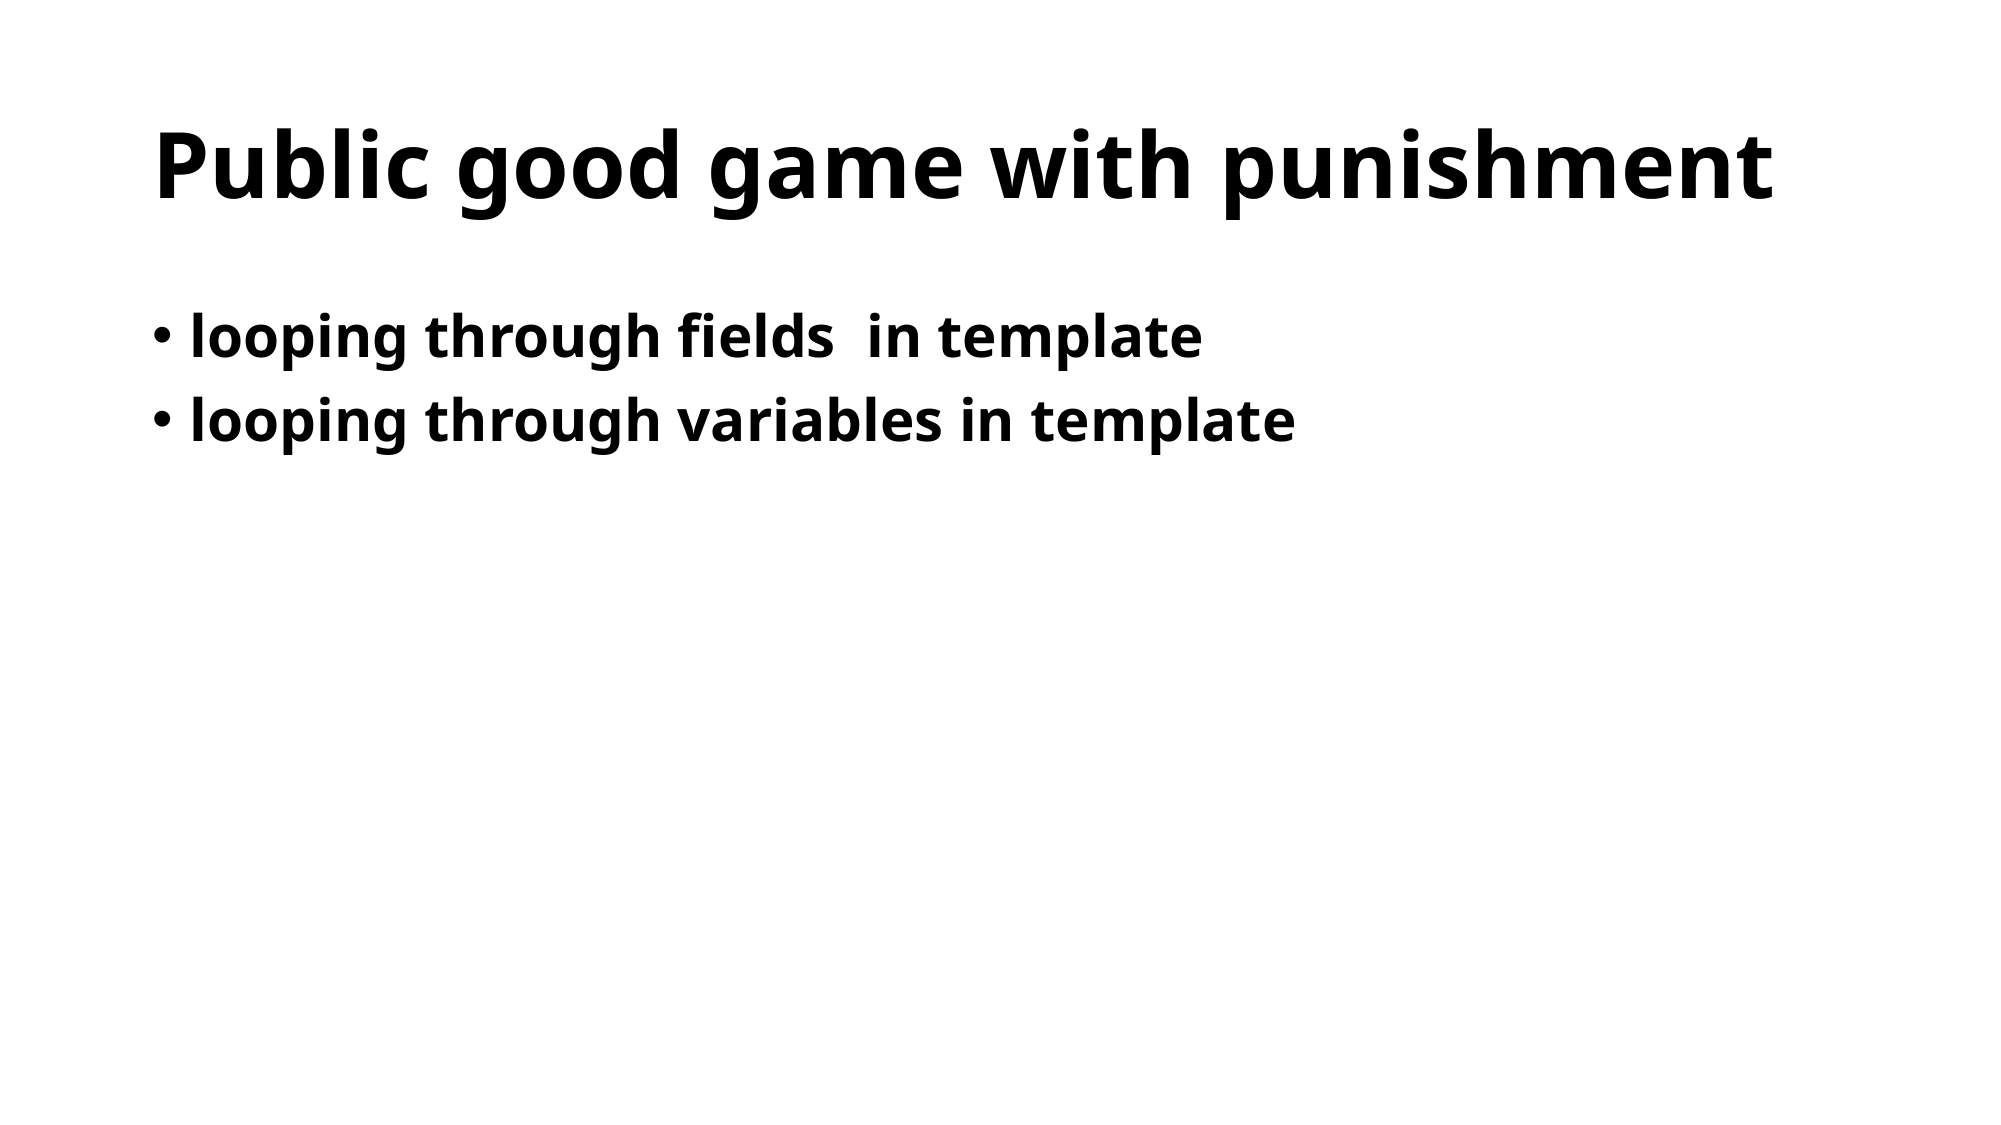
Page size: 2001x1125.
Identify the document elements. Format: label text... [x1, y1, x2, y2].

list looping through fields in template looping through variables in template [137, 299, 1863, 1014]
title Public good game with punishment [137, 59, 1863, 278]
